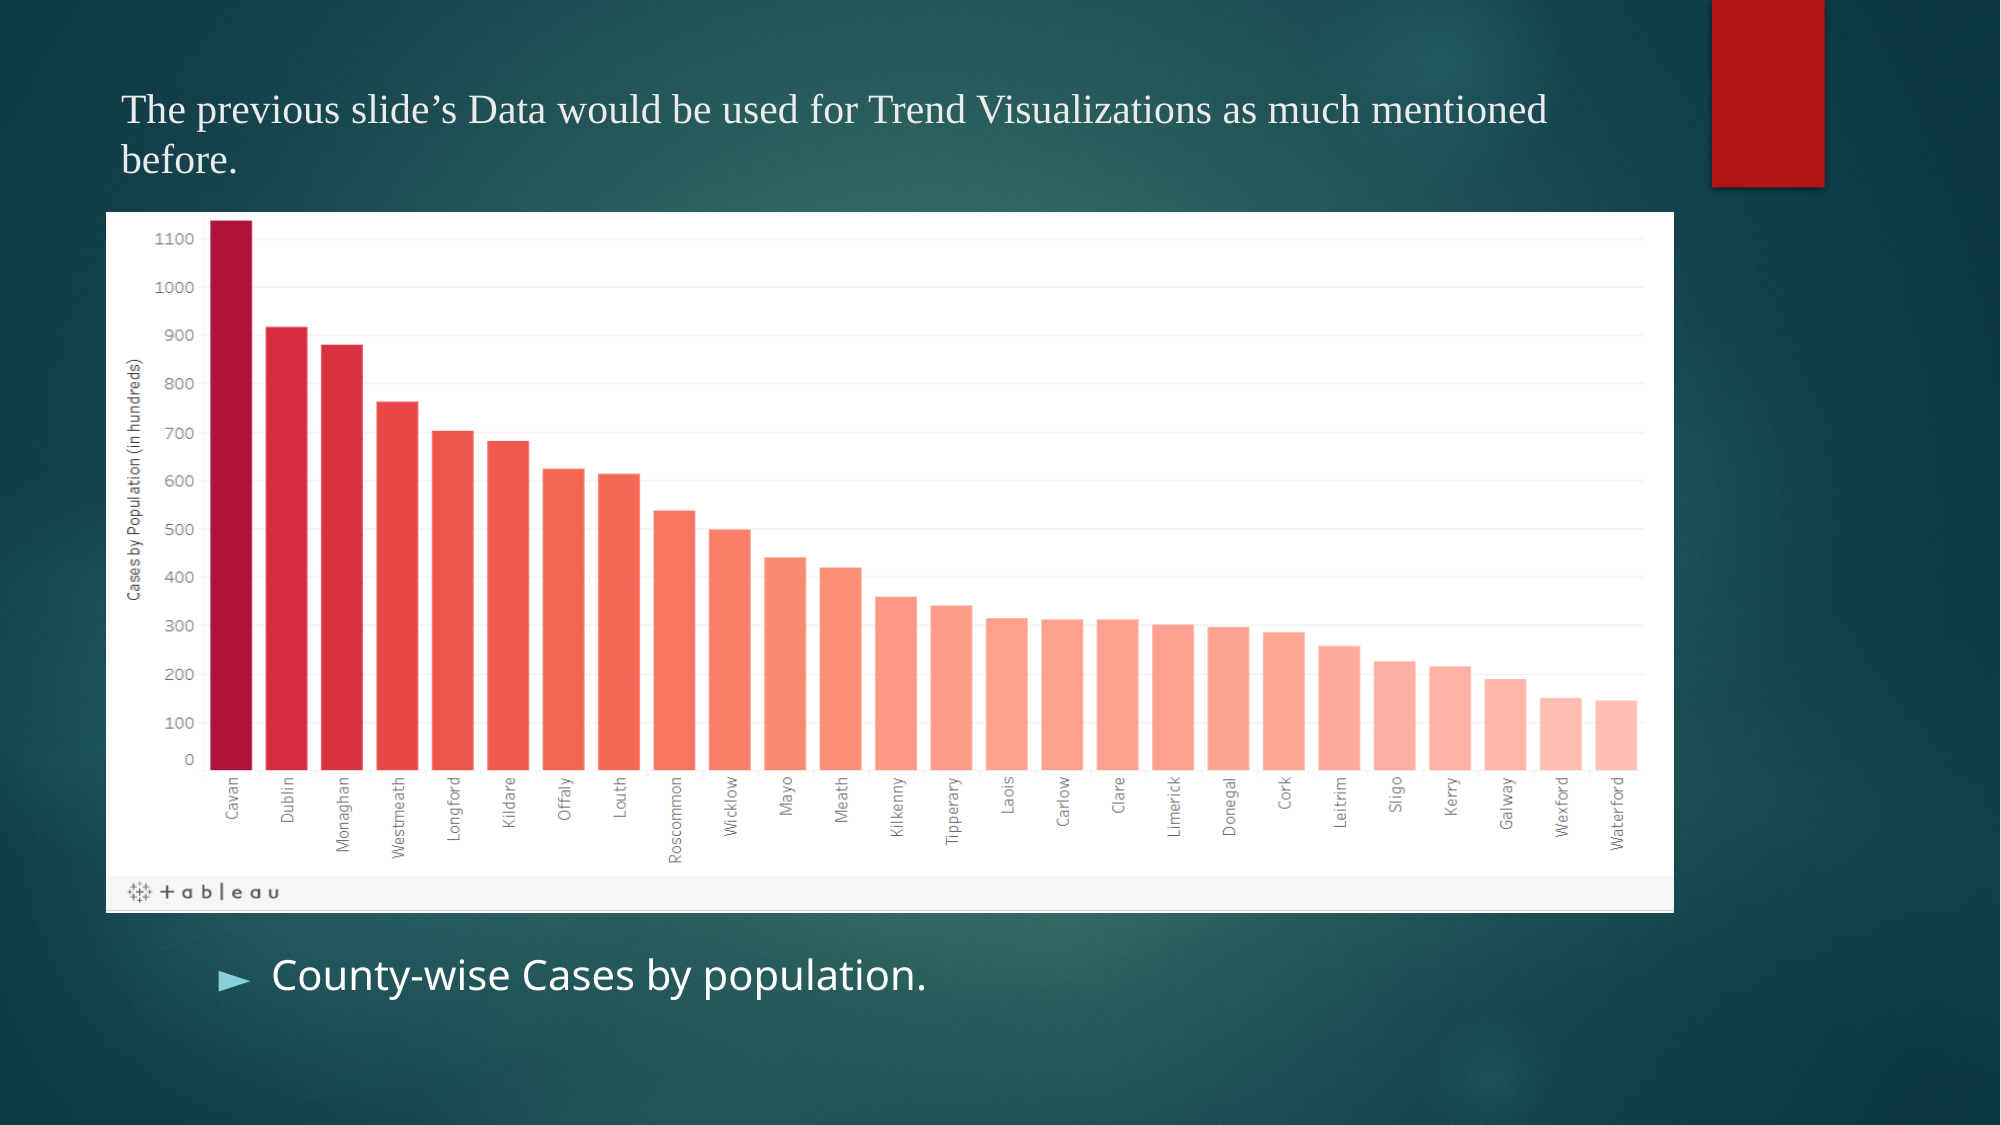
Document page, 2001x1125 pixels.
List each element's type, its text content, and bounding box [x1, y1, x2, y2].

picture [0, 0, 2001, 1125]
title The previous slide’s Data would be used for Trend Visualizations as much mentioned before. [106, 74, 1649, 211]
list County-wise Cases by population. [181, 941, 1674, 1084]
